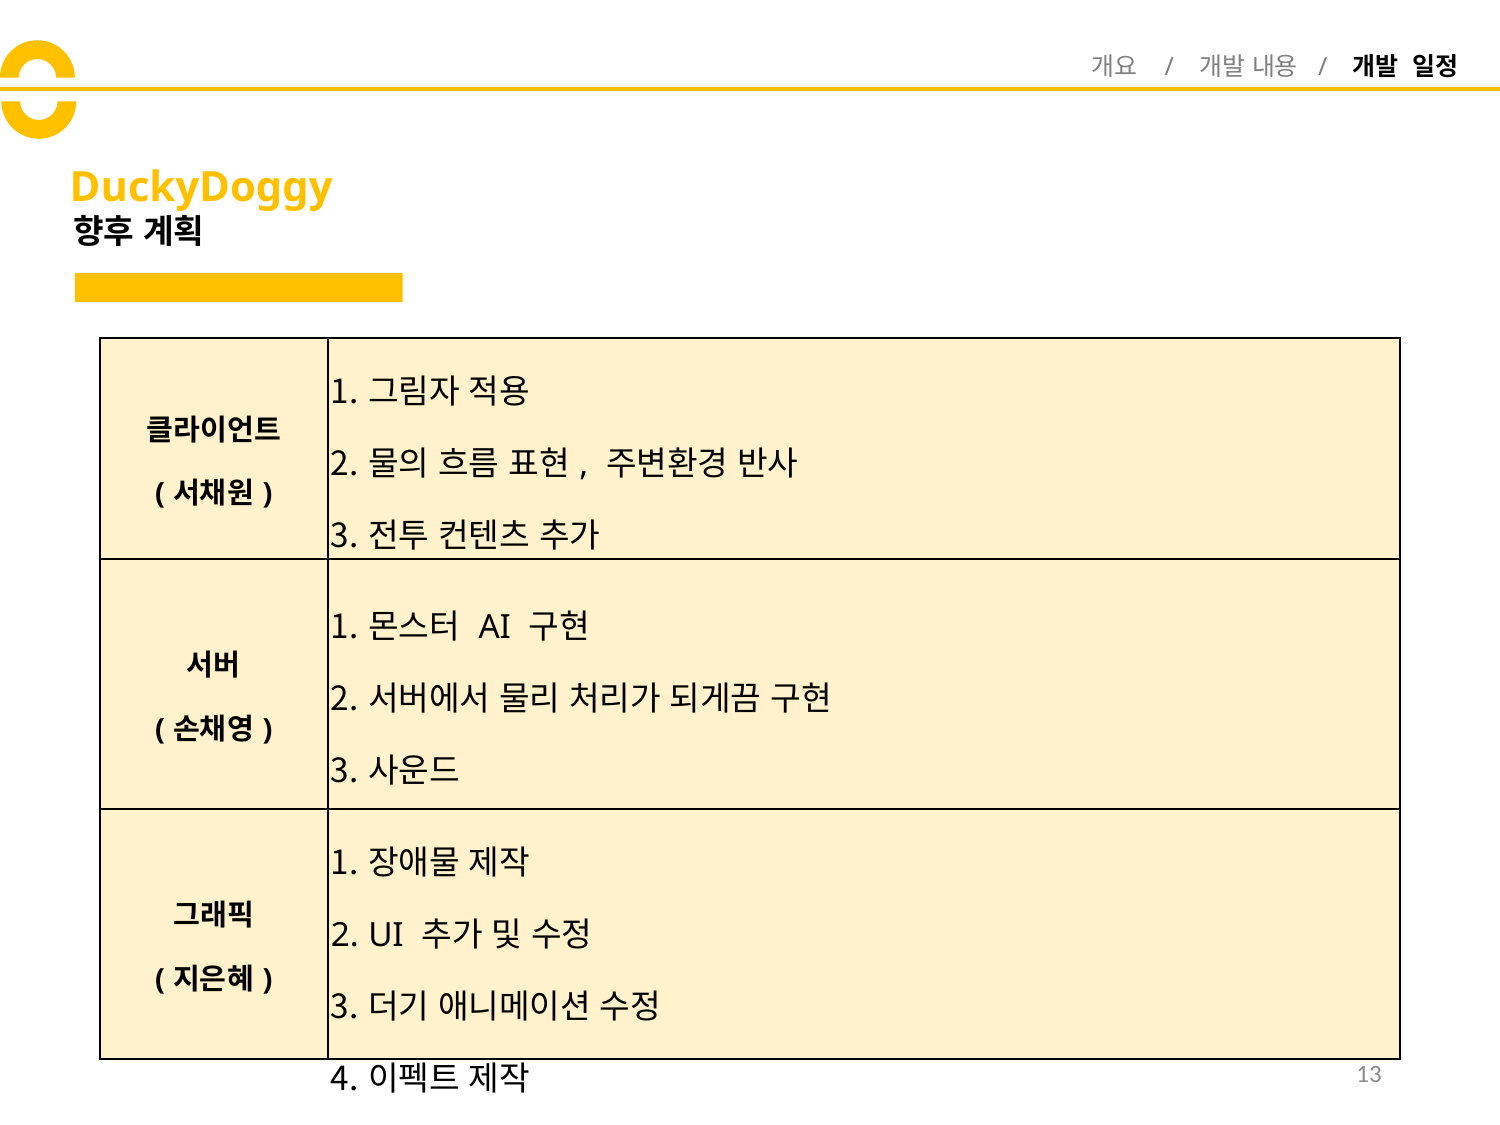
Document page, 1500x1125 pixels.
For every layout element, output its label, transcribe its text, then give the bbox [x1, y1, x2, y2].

text_box 개요 / 개발 내용 / 개발 일정 [789, 43, 1474, 88]
text_box [74, 272, 404, 303]
text_box [0, 39, 76, 79]
slide_number 13 [1059, 1060, 1397, 1103]
table_cell 서버 (손채영) [101, 560, 327, 808]
text_box [0, 100, 78, 140]
text_box 향후 계획 [58, 202, 487, 258]
title DuckyDoggy [54, 166, 632, 210]
table_cell 장애물 제작 UI 추가 및 수정 더기 애니메이션 수정 이펙트 제작 [329, 810, 1399, 1058]
table_header 클라이언트 (서채원) [101, 339, 327, 558]
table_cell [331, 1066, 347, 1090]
table_header 그림자 적용 물의 흐름 표현, 주변환경 반사 전투 컨텐츠 추가 [329, 339, 1399, 558]
table_cell 그래픽 (지은혜) [101, 810, 327, 1058]
table_cell 몬스터 AI 구현 서버에서 물리 처리가 되게끔 구현 사운드 [329, 560, 1399, 808]
